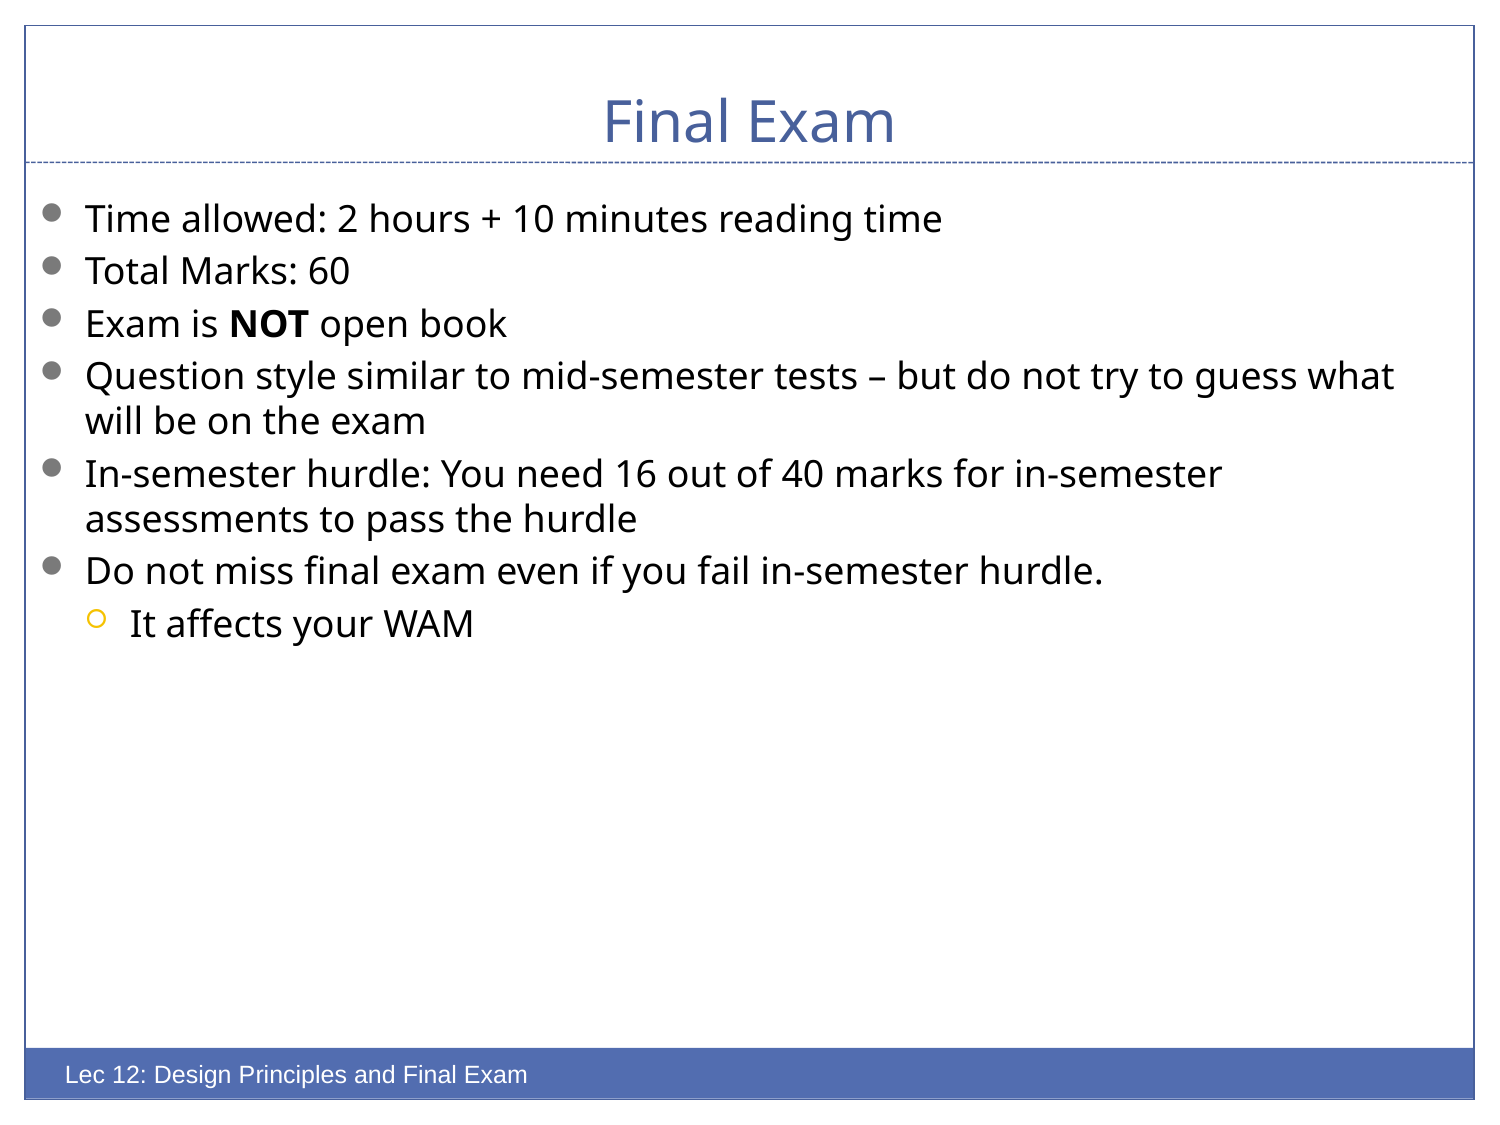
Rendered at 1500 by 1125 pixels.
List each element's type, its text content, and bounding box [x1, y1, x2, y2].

footer Lec 12: Design Principles and Final Exam [50, 1051, 800, 1112]
title Final Exam [49, 37, 1450, 162]
list Time allowed: 2 hours + 10 minutes reading time Total Marks: 60 Exam is NOT open book Question style similar to mid-semester tests – but do not try to guess what will be on the exam In-semester hurdle: You need 16 out of 40 marks for in-semester assessments to pass the hurdle Do not miss final exam even if you fail in-semester hurdle. It affects your WAM [24, 187, 1463, 938]
